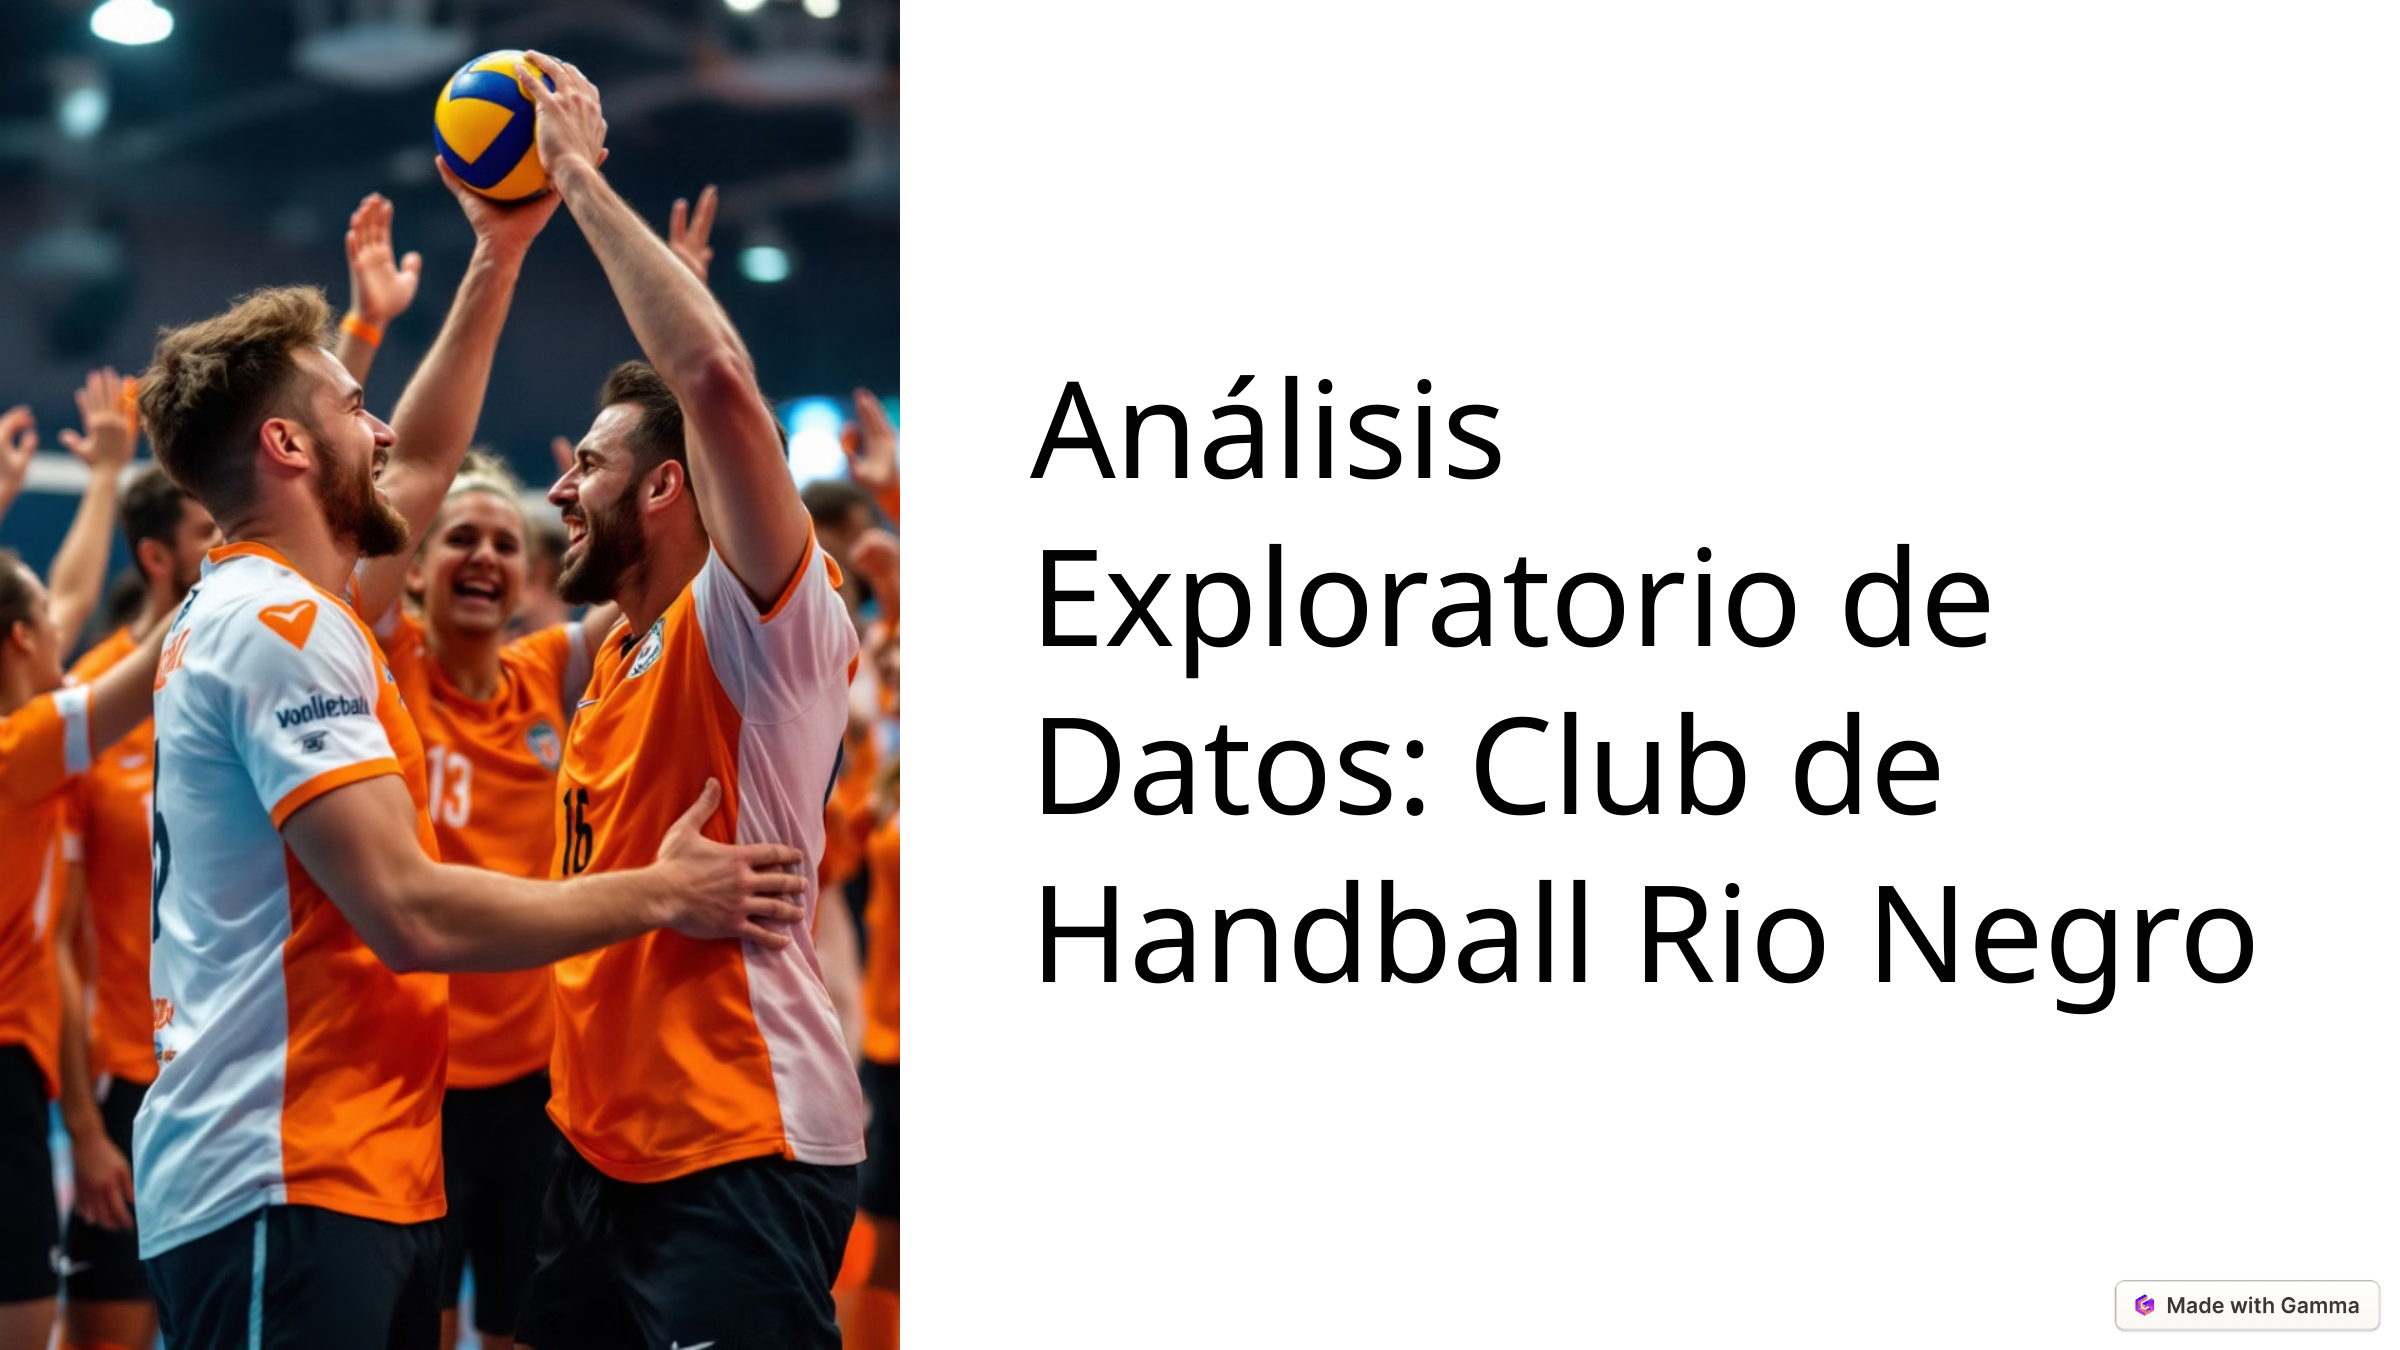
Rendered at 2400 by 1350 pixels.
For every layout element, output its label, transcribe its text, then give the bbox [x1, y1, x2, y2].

picture [0, 0, 900, 1350]
text_box Análisis Exploratorio de Datos: Club de Handball Rio Negro [1030, 338, 2270, 1012]
picture [2106, 1271, 2389, 1339]
